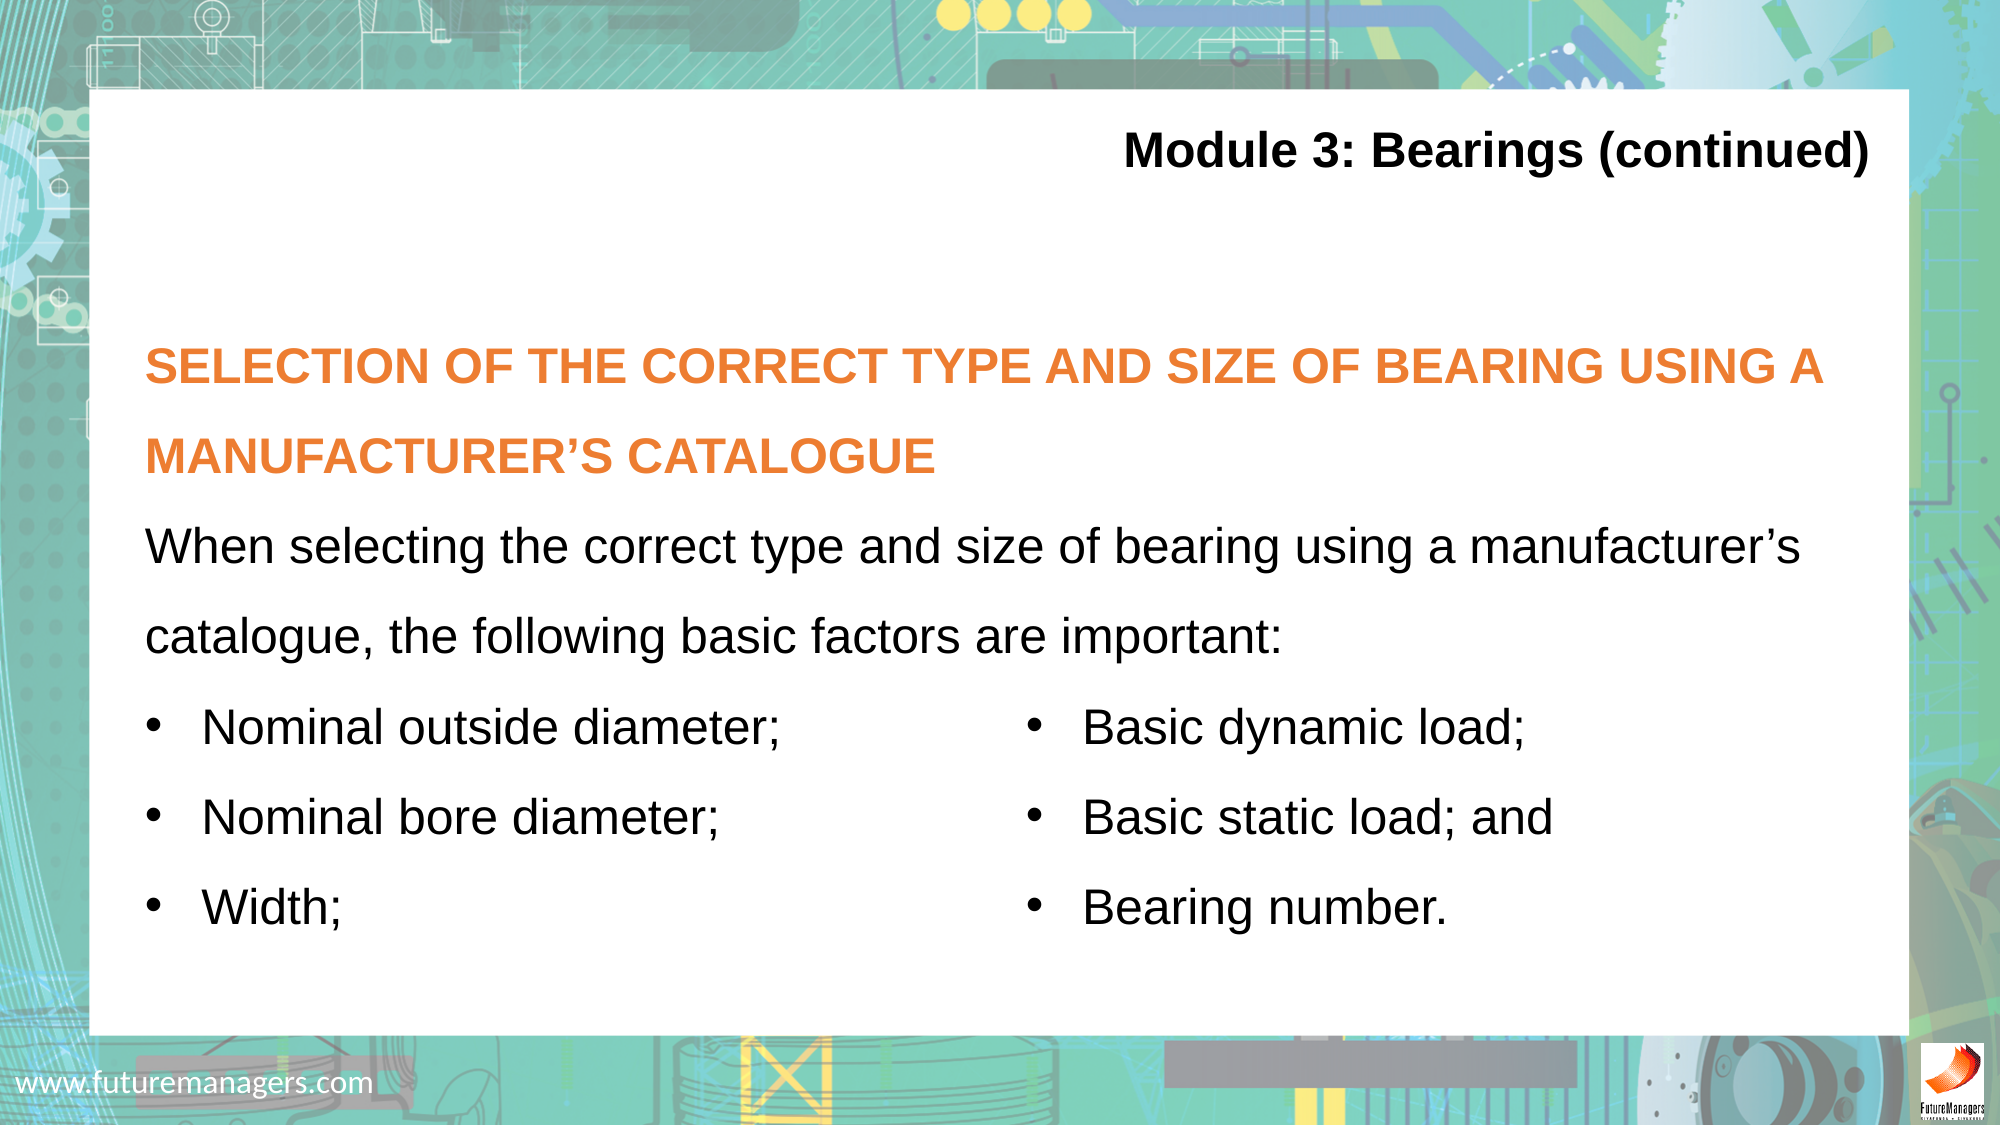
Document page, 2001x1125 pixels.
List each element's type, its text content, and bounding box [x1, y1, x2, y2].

text_box www.futuremanagers.com [0, 1052, 1447, 1108]
text_box SELECTION OF THE CORRECT TYPE AND SIZE OF BEARING USING A MANUFACTURER’S CATALOGUE When selecting the correct type and size of bearing using a manufacturer’s catalogue, the following basic factors are important: [130, 295, 1869, 656]
text_box [88, 88, 1910, 1037]
text_box Nominal outside diameter; Nominal bore diameter; Width; Basic dynamic load; Basic static load; and Bearing number. [130, 656, 1922, 989]
picture [1921, 1043, 1984, 1120]
text_box Module 3: Bearings (continued) [109, 109, 1886, 185]
